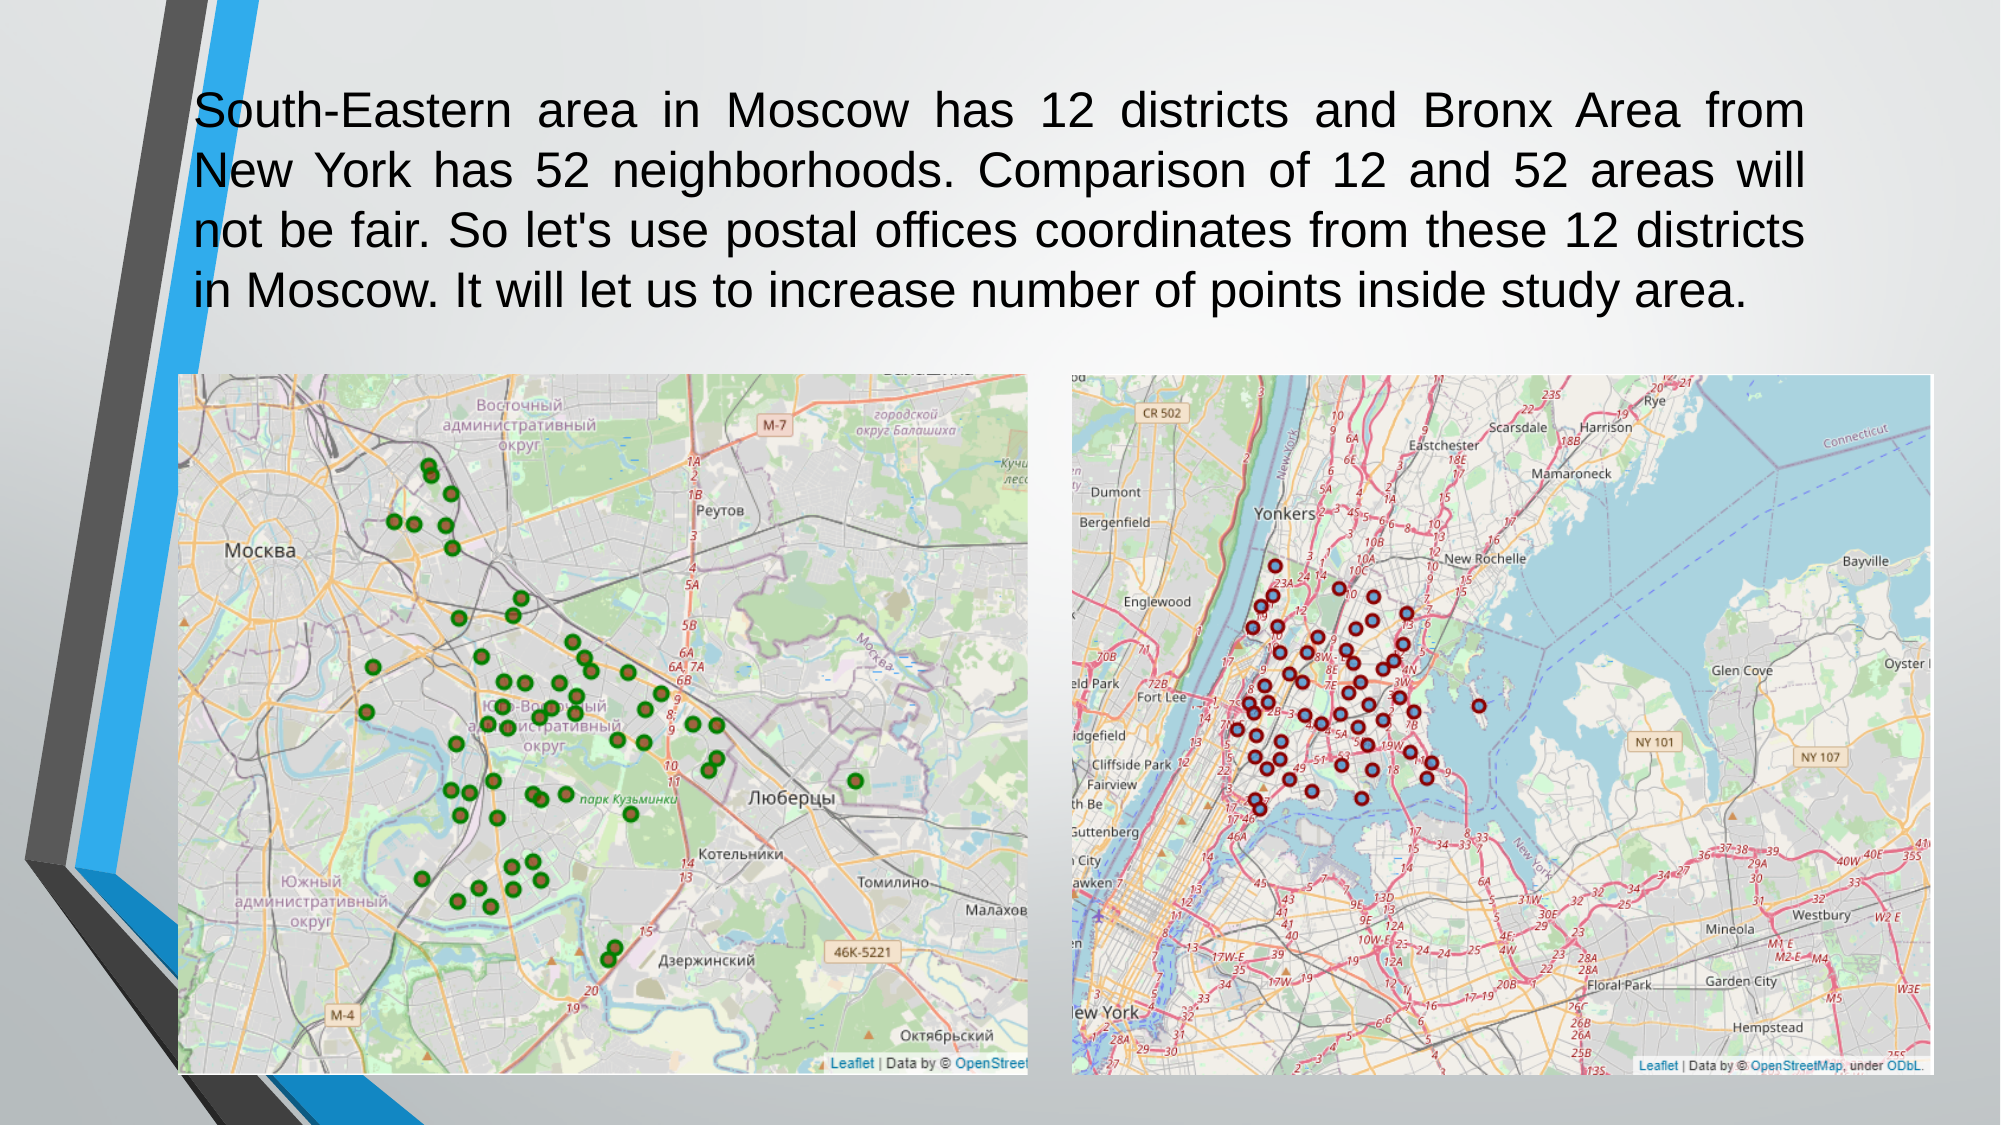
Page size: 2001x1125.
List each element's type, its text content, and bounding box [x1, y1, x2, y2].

picture [1071, 373, 1935, 1075]
picture [177, 373, 1028, 1075]
list South-Eastern area in Moscow has 12 districts and Bronx Area from New York has 52 neighborhoods. Comparison of 12 and 52 areas will not be fair. So let's use postal offices coordinates from these 12 districts in Moscow. It will let us to increase number of points inside study area. [178, 50, 1822, 344]
